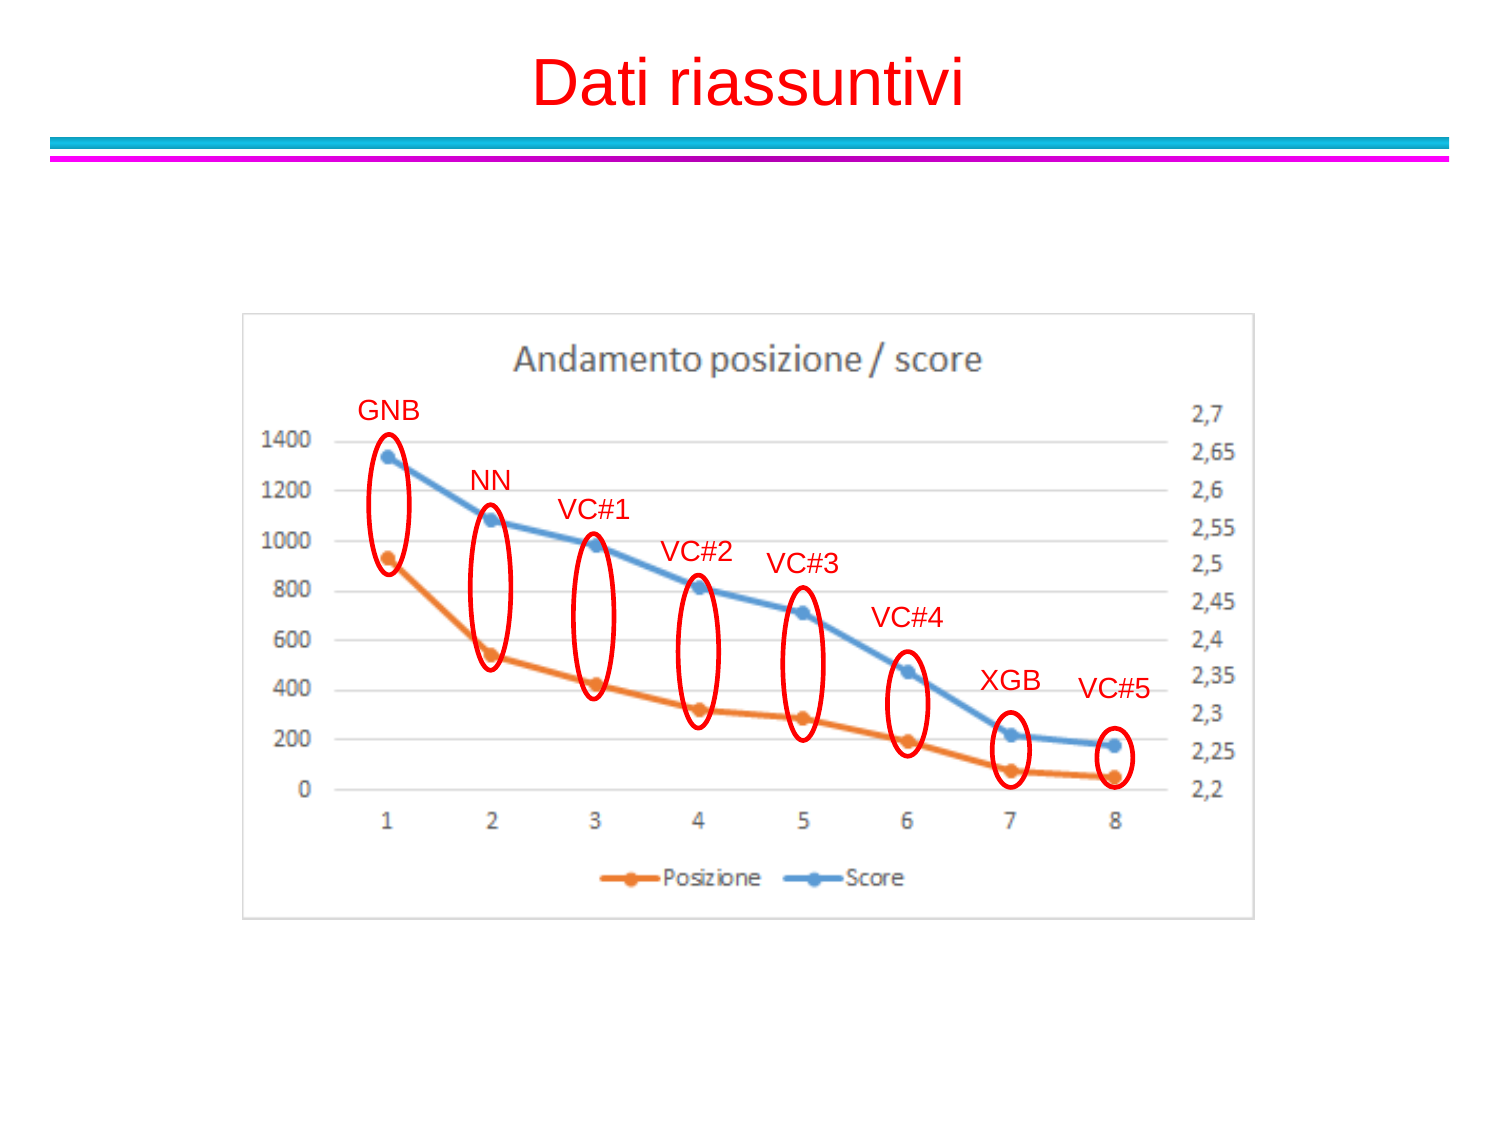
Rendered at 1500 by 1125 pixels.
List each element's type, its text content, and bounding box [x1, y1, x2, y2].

text_box Dati riassuntivi [48, 31, 1450, 127]
picture [242, 313, 1256, 920]
